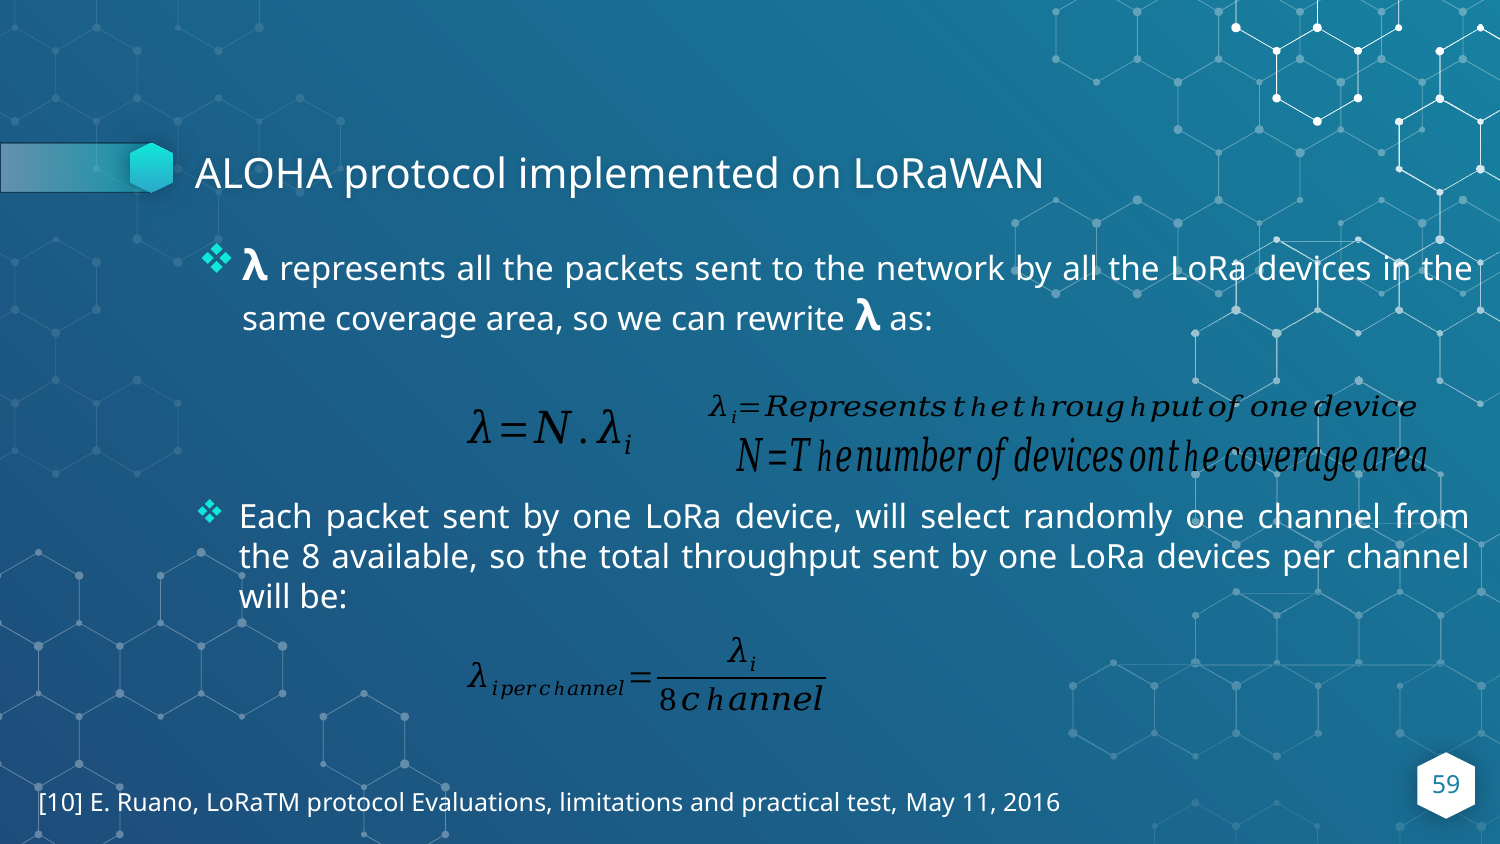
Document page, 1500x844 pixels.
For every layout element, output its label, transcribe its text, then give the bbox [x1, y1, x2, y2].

text_box [10] E. Ruano, LoRaTM protocol Evaluations, limitations and practical test, May 11, 2016 [23, 778, 1279, 824]
text_box λ represents all the packets sent to the network by all the LoRa devices in the same coverage area, so we can rewrite λ as: [198, 238, 1475, 342]
title ALOHA protocol implemented on LoRaWAN [194, 145, 1500, 204]
text_box Each packet sent by one LoRa device, will select randomly one channel from the 8 available, so the total throughput sent by one LoRa devices per channel will be: [194, 495, 1472, 598]
slide_number 59 [1417, 752, 1475, 819]
